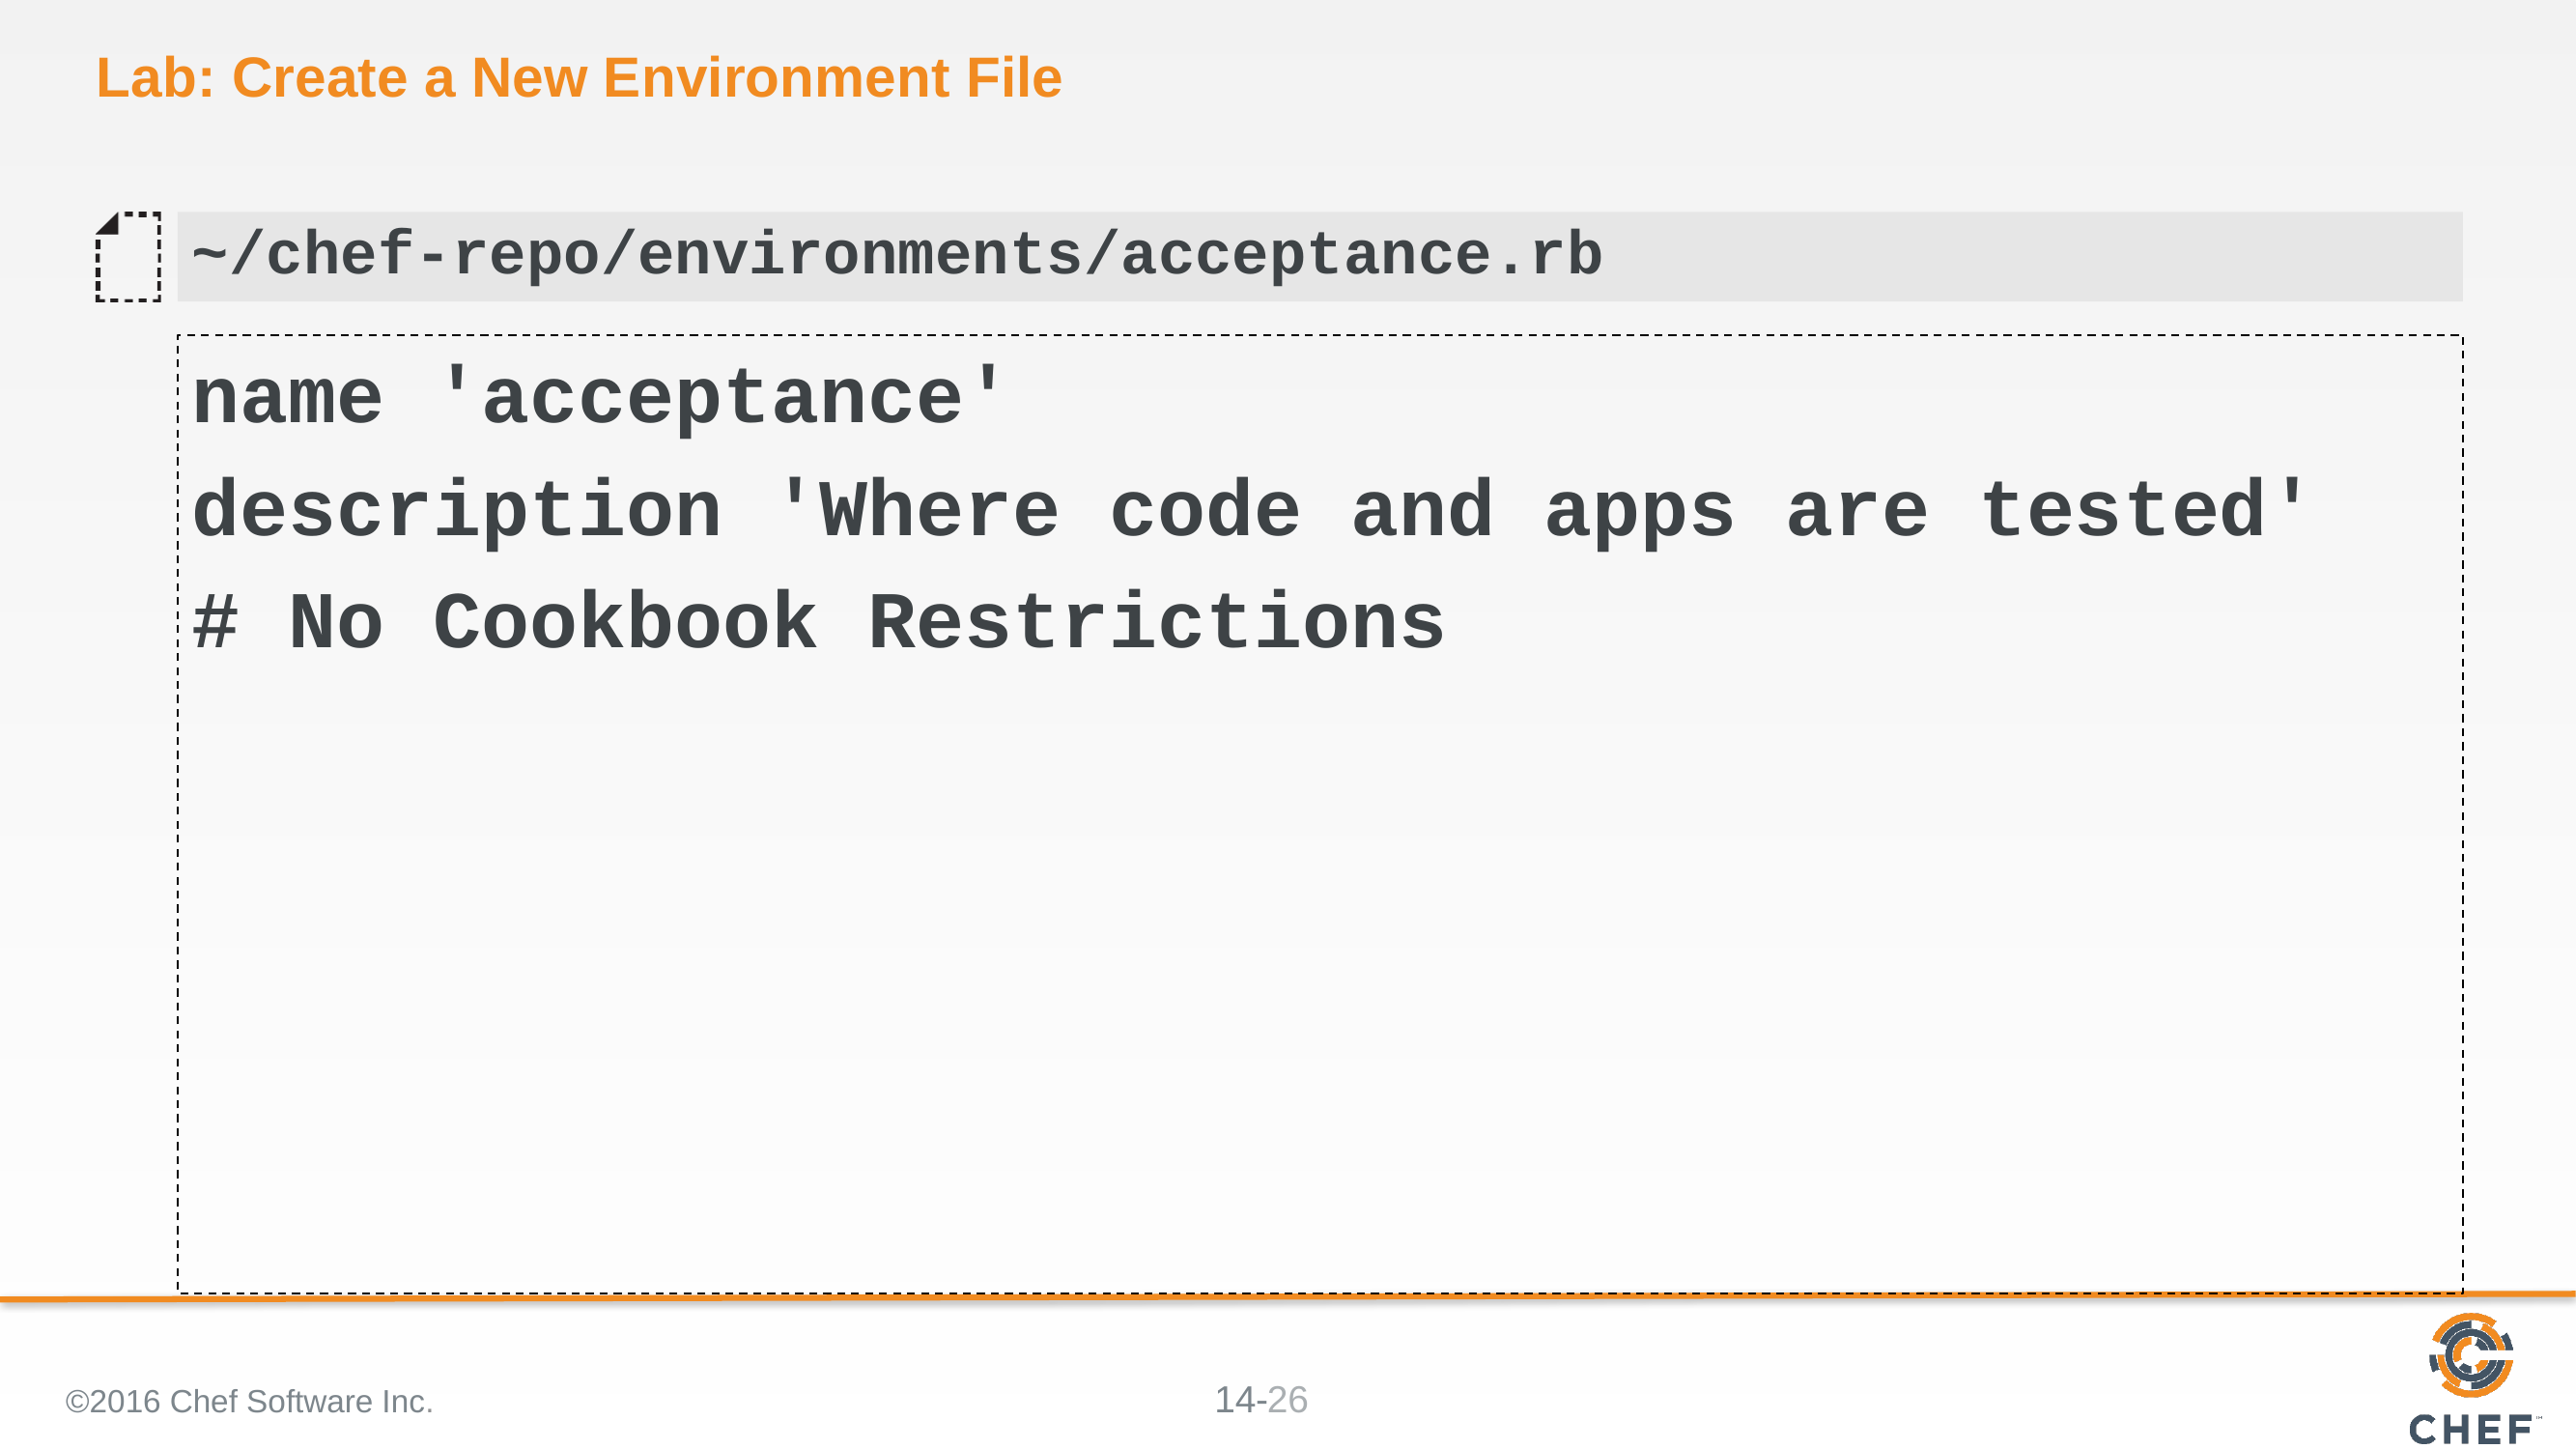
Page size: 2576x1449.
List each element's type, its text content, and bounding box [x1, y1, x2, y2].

list name 'acceptance' description 'Where code and apps are tested' # No Cookbook Restrictions [177, 334, 2464, 1294]
list ~/chef-repo/environments/acceptance.rb [177, 212, 2463, 302]
title Lab: Create a New Environment File [96, 48, 2463, 180]
slide_number 26 [998, 1359, 1578, 1437]
picture [2399, 1297, 2550, 1449]
footer ©2016 Chef Software Inc. [51, 1359, 952, 1440]
